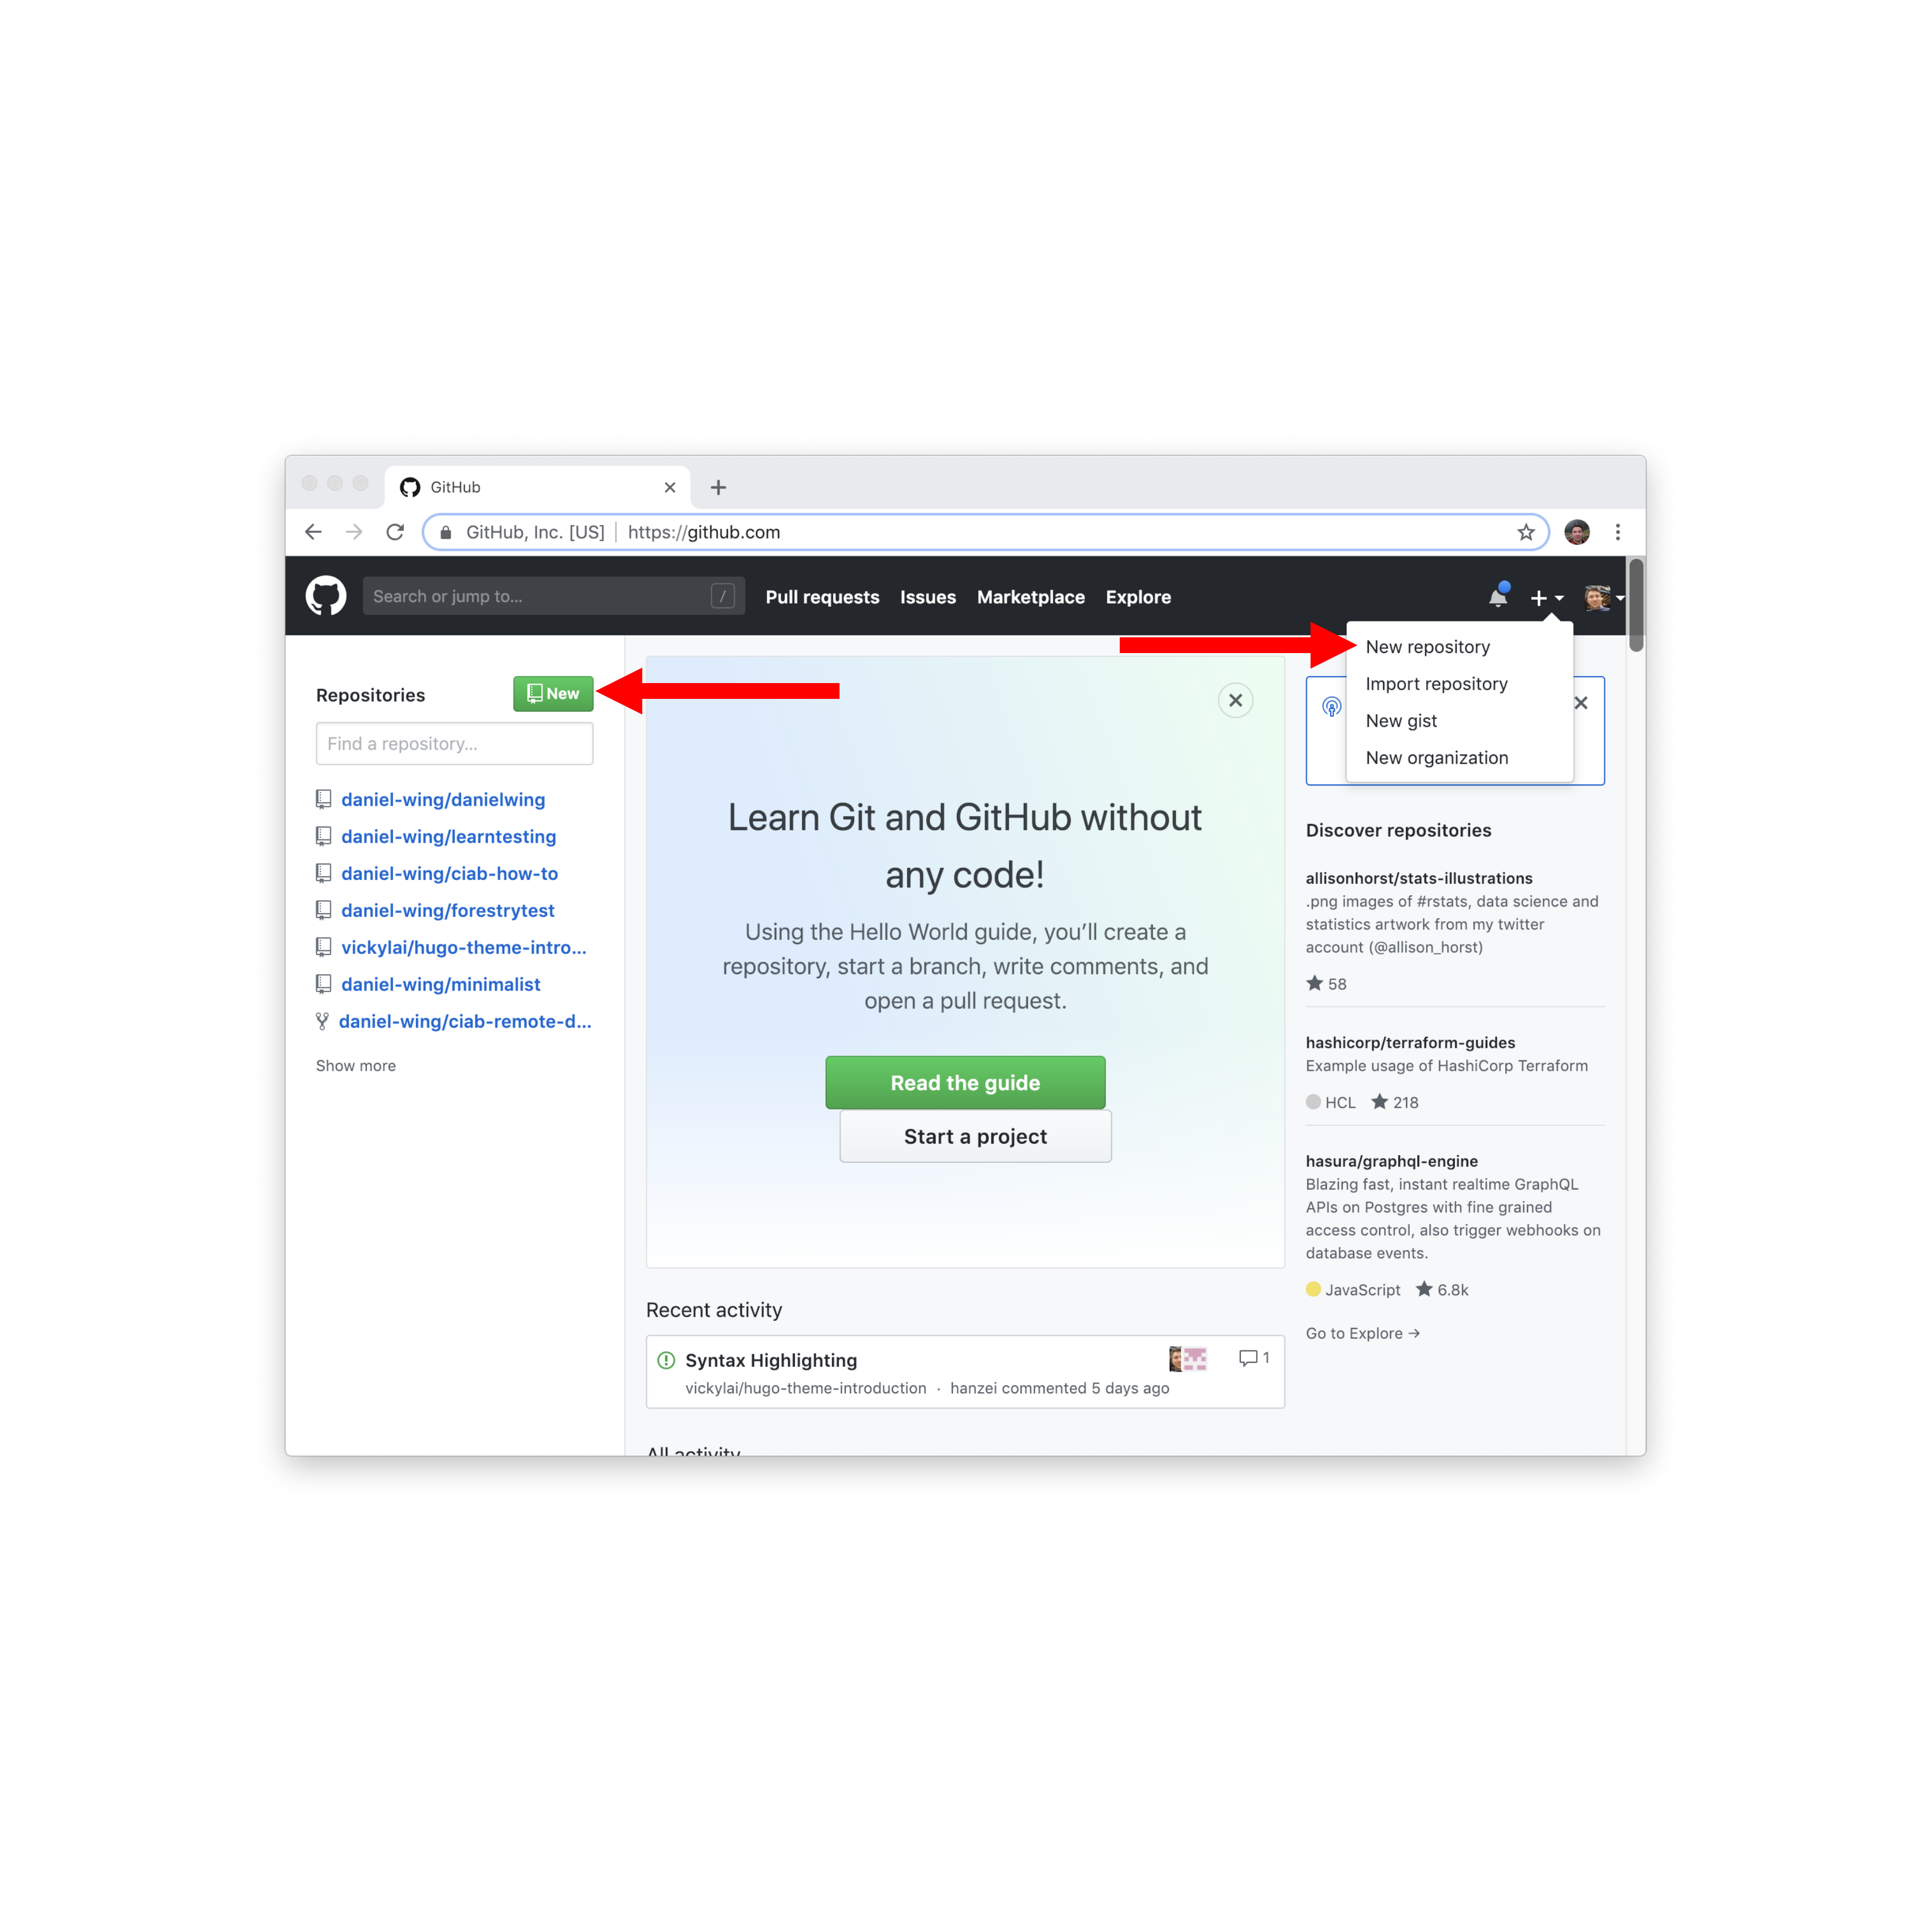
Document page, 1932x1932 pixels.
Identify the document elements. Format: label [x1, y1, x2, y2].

picture [242, 422, 1689, 1510]
